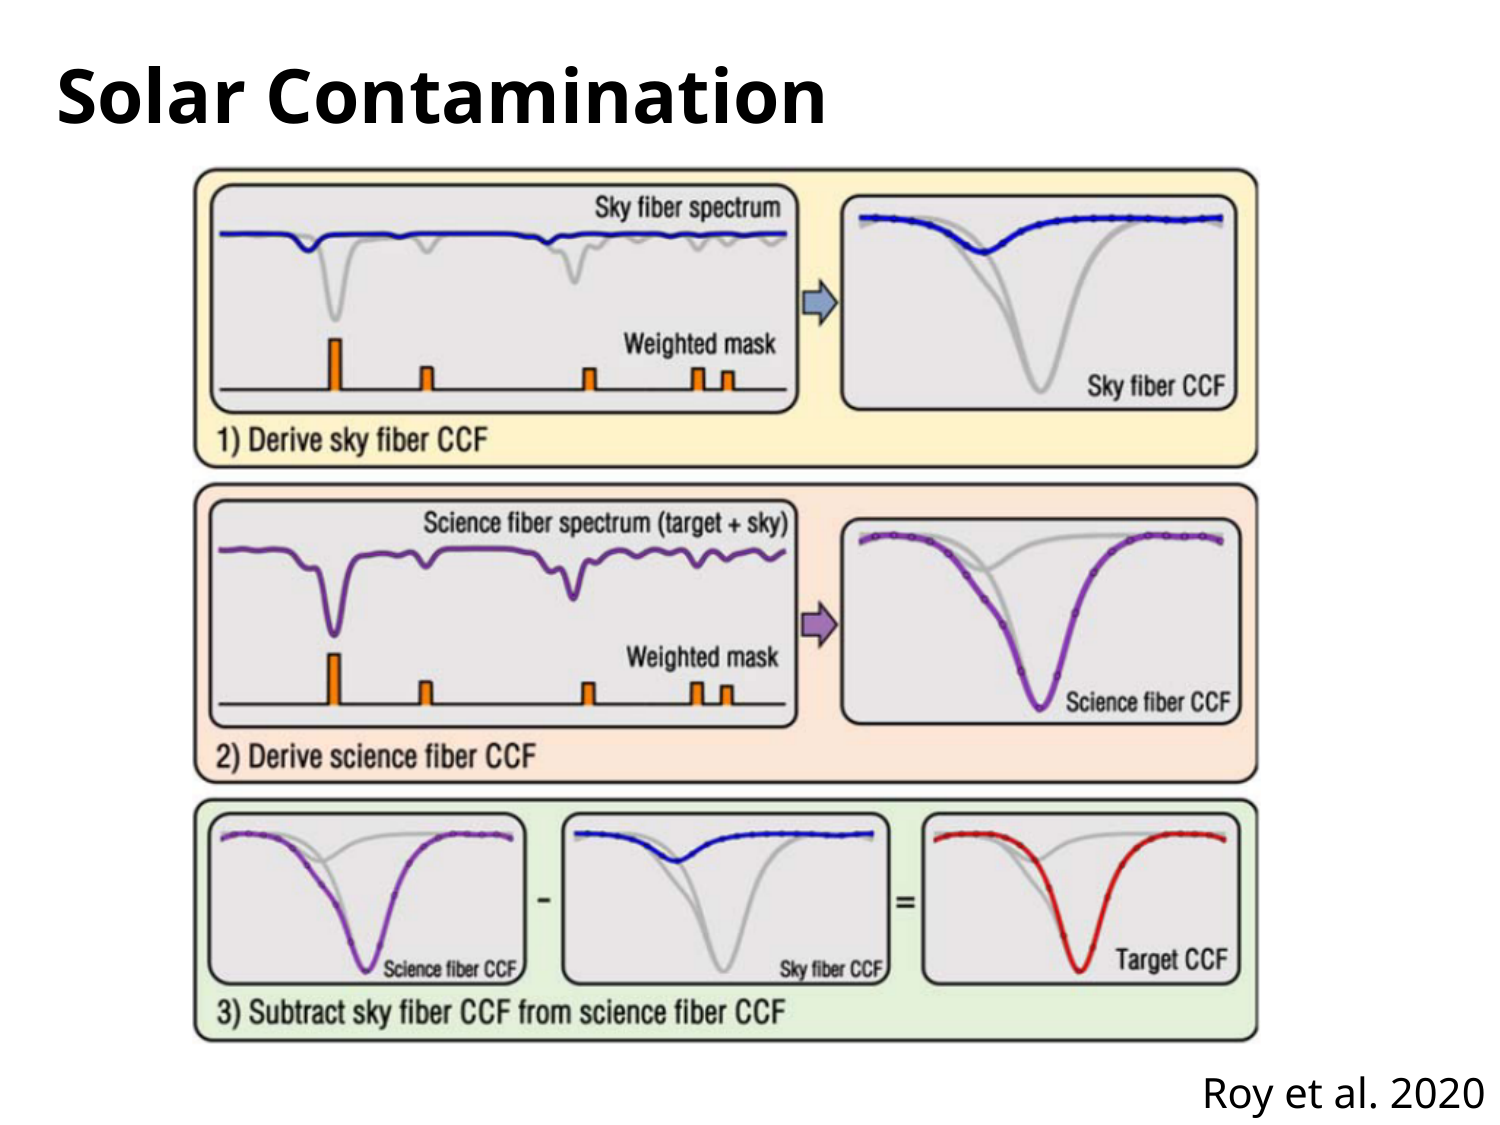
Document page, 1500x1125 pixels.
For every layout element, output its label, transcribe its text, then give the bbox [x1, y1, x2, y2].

text_box Roy et al. 2020 [1187, 1059, 1500, 1125]
picture [172, 147, 1277, 1063]
text_box Solar Contamination [41, 41, 1108, 146]
